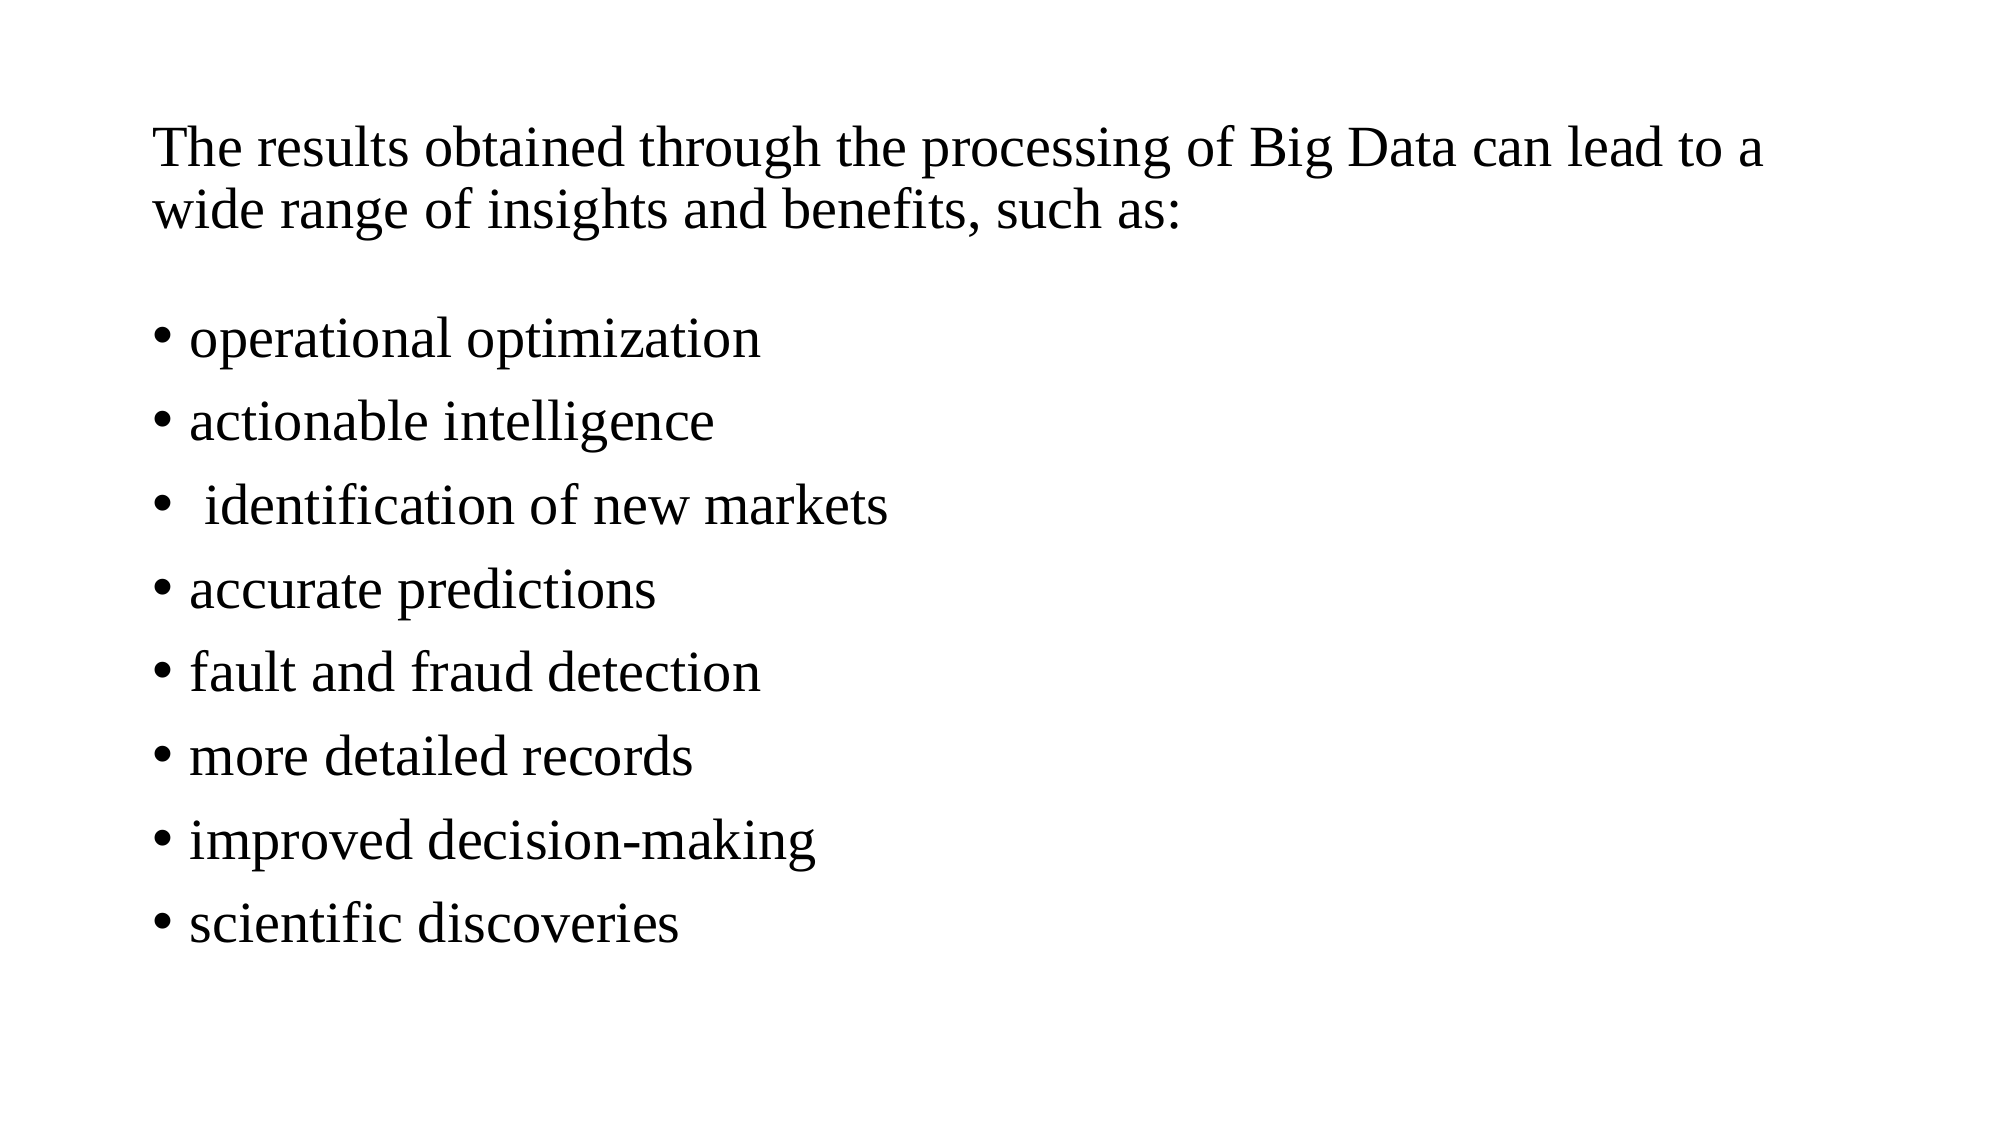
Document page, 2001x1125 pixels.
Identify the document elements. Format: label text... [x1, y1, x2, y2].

title The results obtained through the processing of Big Data can lead to a wide range of insights and benefits, such as: [137, 95, 1867, 263]
list operational optimization actionable intelligence identification of new markets accurate predictions fault and fraud detection more detailed records improved decision-making scientific discoveries [137, 299, 1863, 1014]
